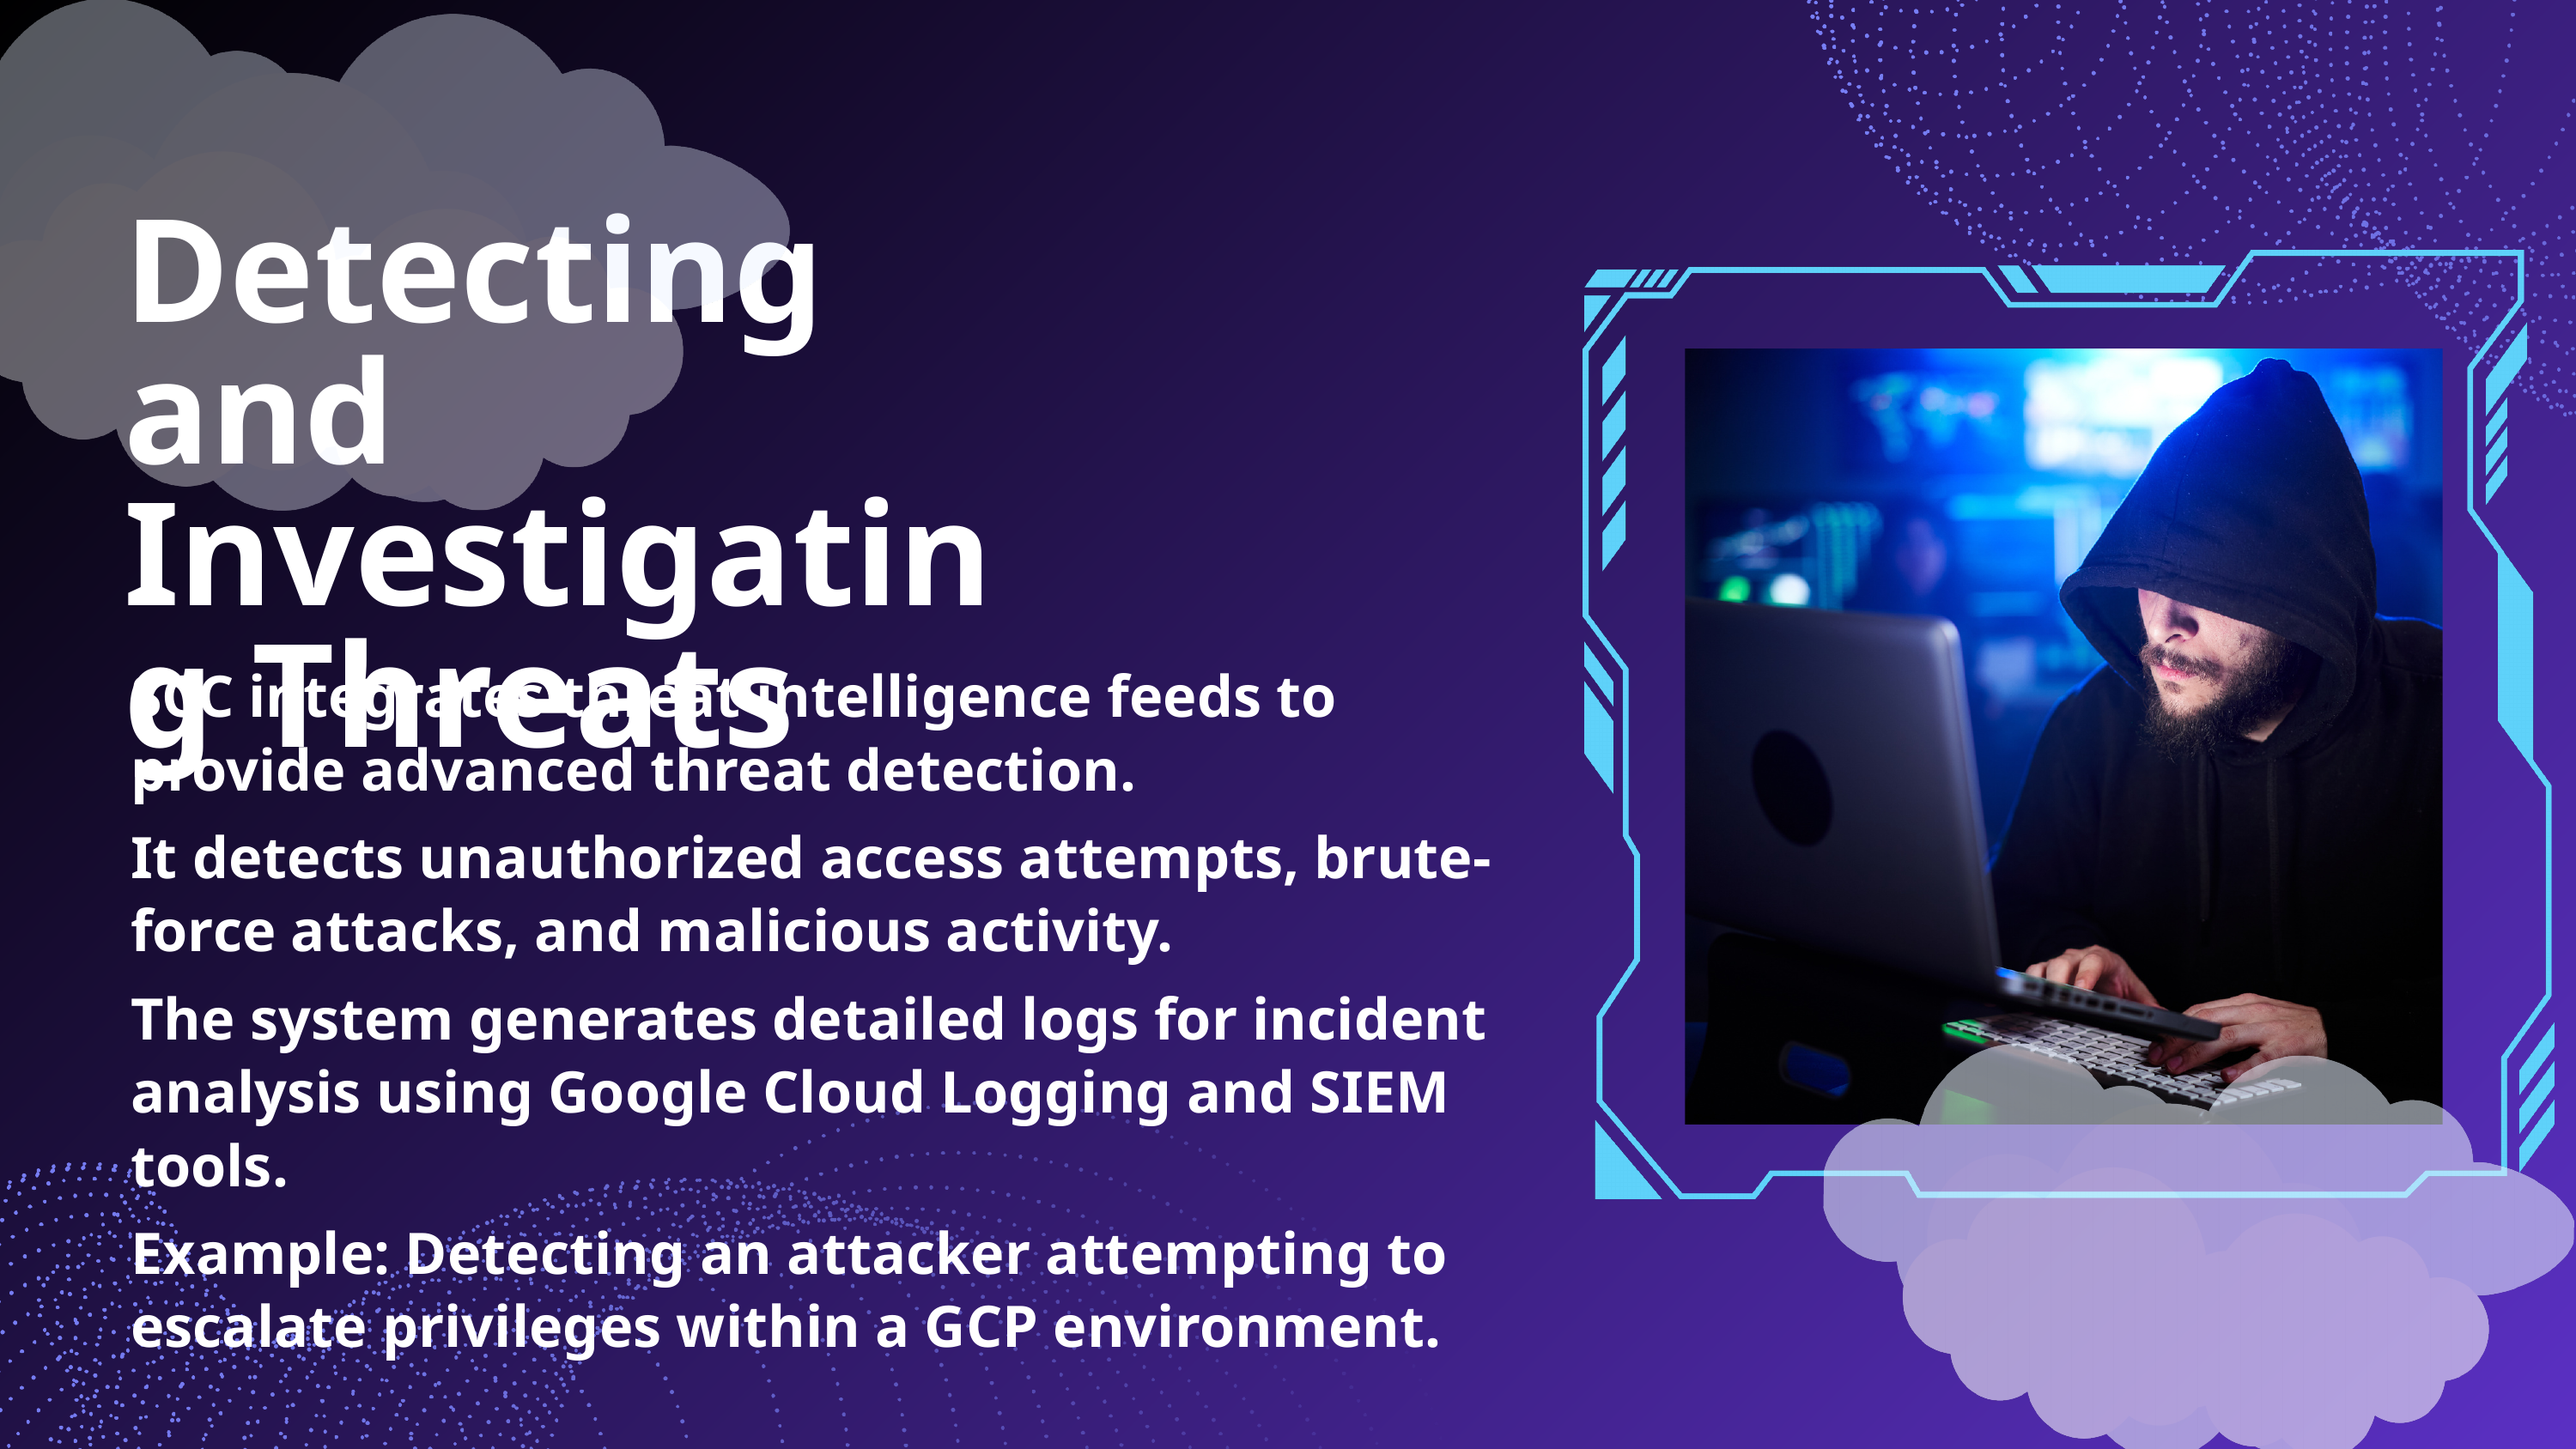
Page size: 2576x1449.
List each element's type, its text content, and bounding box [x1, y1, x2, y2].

text_box [0, 0, 793, 519]
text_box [1685, 348, 2443, 1125]
text_box [0, 1100, 118, 1449]
text_box SCC integrates threat intelligence feeds to provide advanced threat detection. It detects unauthorized access attempts, brute-force attacks, and malicious activity. The system generates detailed logs for incident analysis using Google Cloud Logging and SIEM tools. Example: Detecting an attacker attempting to escalate privileges within a GCP environment. [118, 649, 1564, 1449]
text_box [1583, 250, 2555, 1199]
text_box [1819, 1051, 2576, 1449]
text_box Detecting and Investigating Threats [124, 209, 1020, 649]
text_box [1789, 0, 2576, 475]
